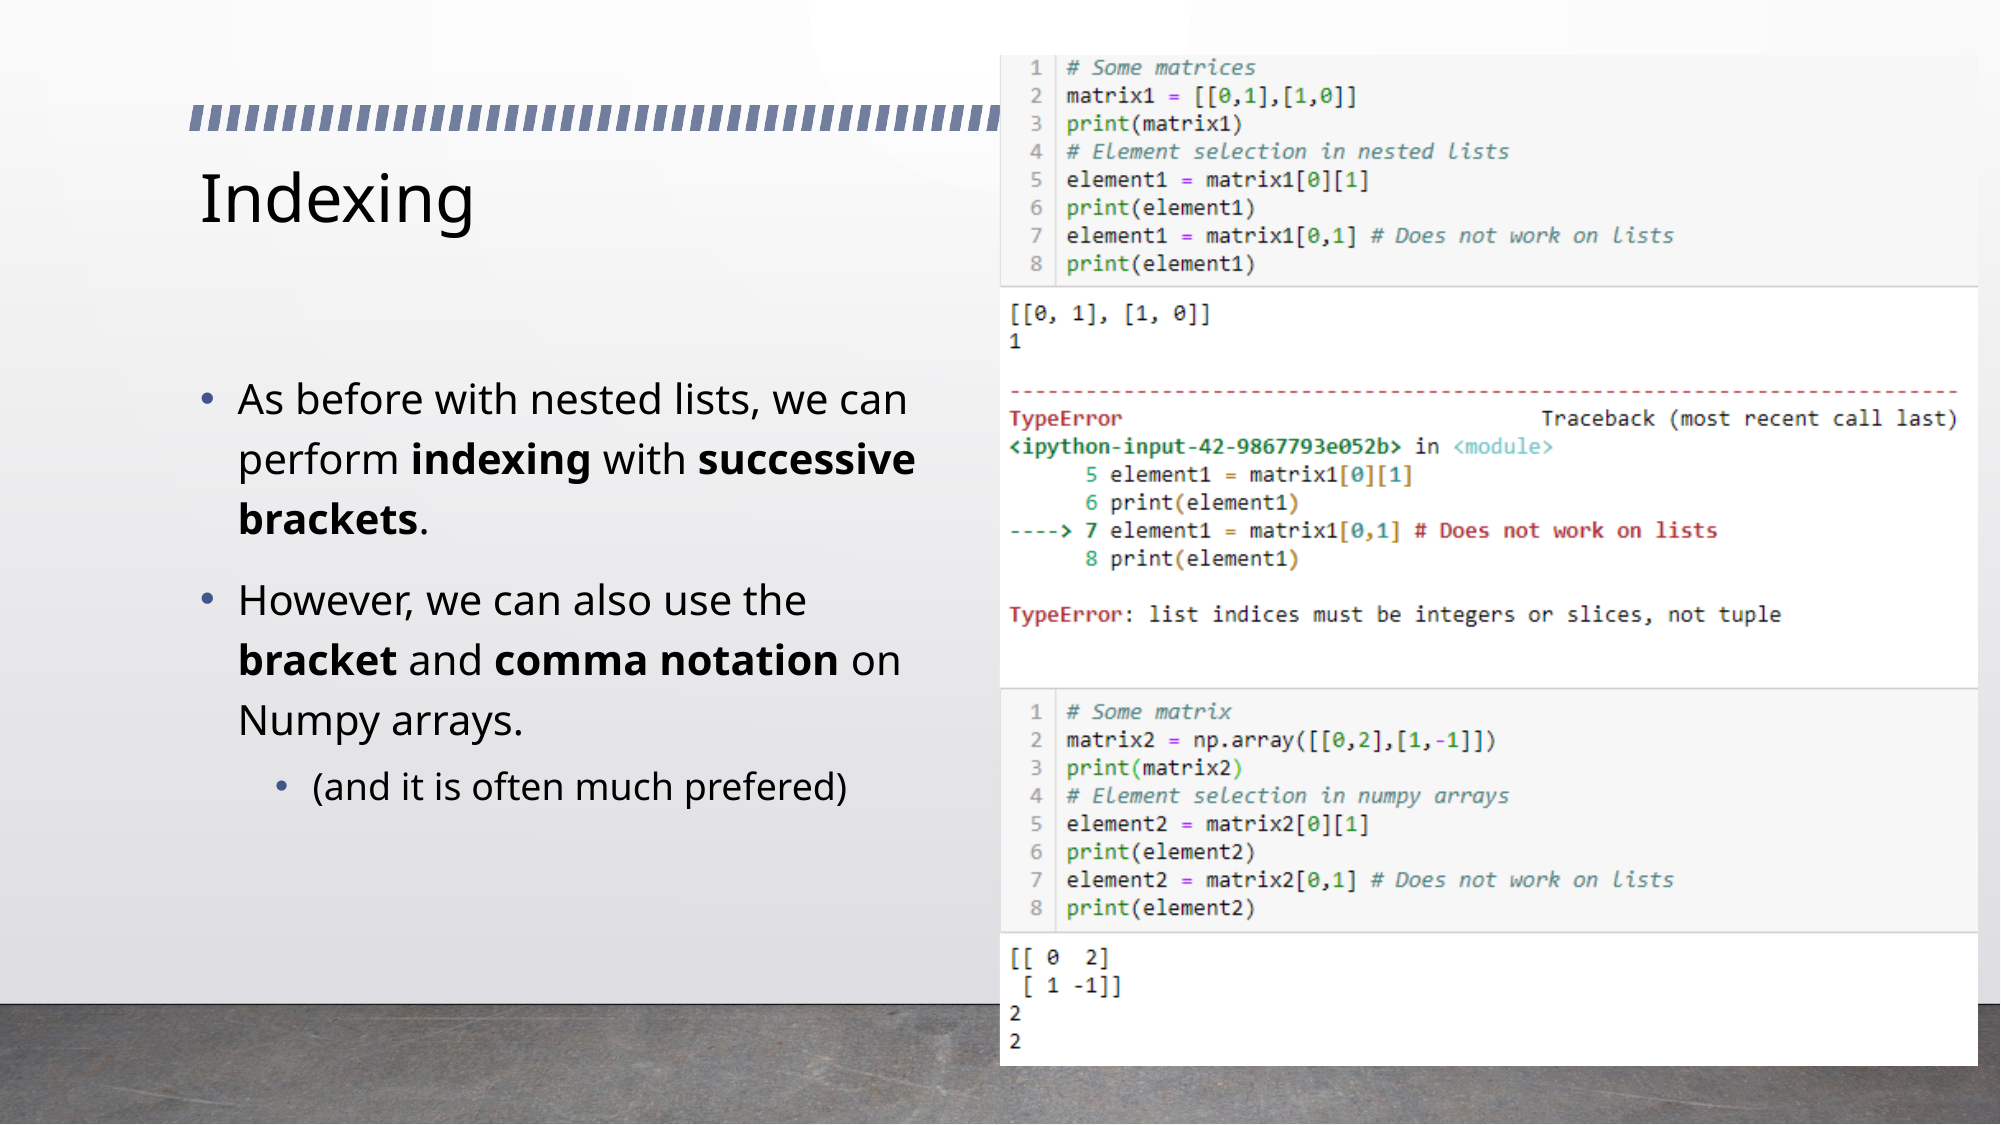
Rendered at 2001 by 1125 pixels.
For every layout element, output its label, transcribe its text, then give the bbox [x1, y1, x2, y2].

picture [0, 54, 2000, 1124]
list As before with nested lists, we can perform indexing with successive brackets. However, we can also use the bracket and comma notation on Numpy arrays. (and it is often much prefered) [185, 355, 948, 896]
title Indexing [185, 157, 999, 331]
